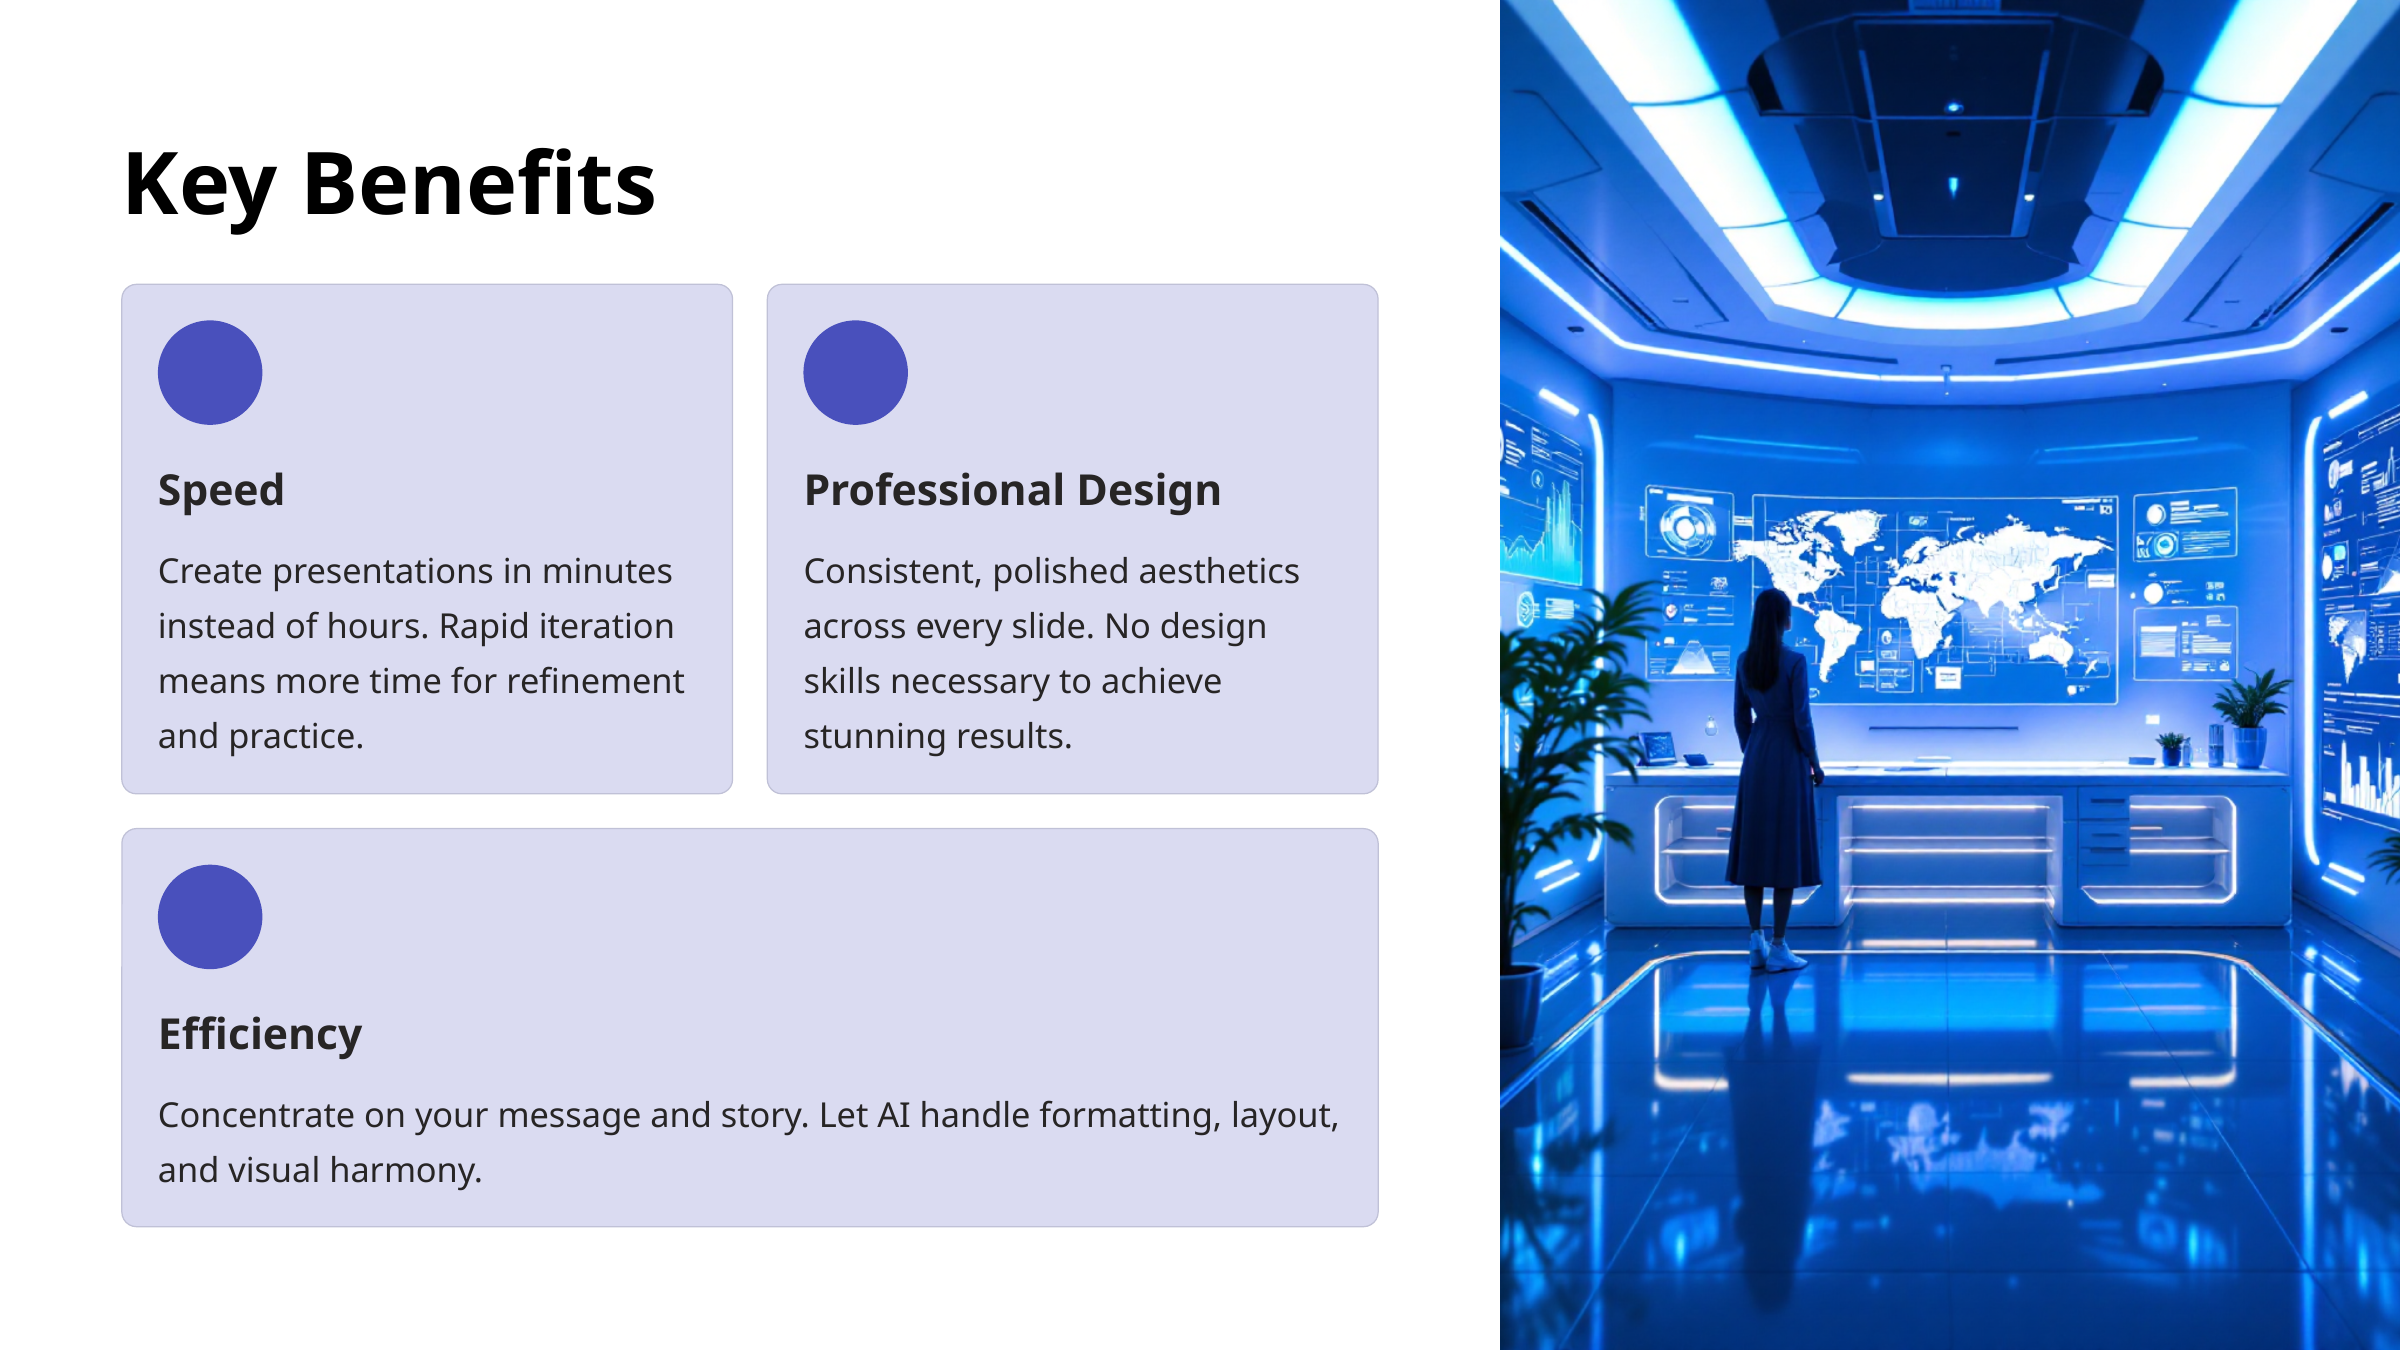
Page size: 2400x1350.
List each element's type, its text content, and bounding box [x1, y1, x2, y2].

picture [1499, 0, 2400, 1350]
text_box [121, 284, 733, 794]
text_box Efficiency [157, 1003, 594, 1059]
text_box [767, 284, 1379, 794]
text_box [121, 828, 1379, 1227]
text_box Key Benefits [121, 123, 993, 232]
text_box [157, 320, 263, 425]
text_box [803, 320, 908, 425]
text_box Create presentations in minutes instead of hours. Rapid iteration means more time for refinement and practice. [157, 534, 697, 758]
text_box Consistent, polished aesthetics across every slide. No design skills necessary to achieve stunning results. [803, 534, 1343, 758]
text_box Professional Design [803, 459, 1239, 514]
text_box [157, 864, 263, 970]
text_box Concentrate on your message and story. Let AI handle formatting, layout, and visual harmony. [157, 1079, 1342, 1191]
text_box Speed [157, 459, 594, 514]
